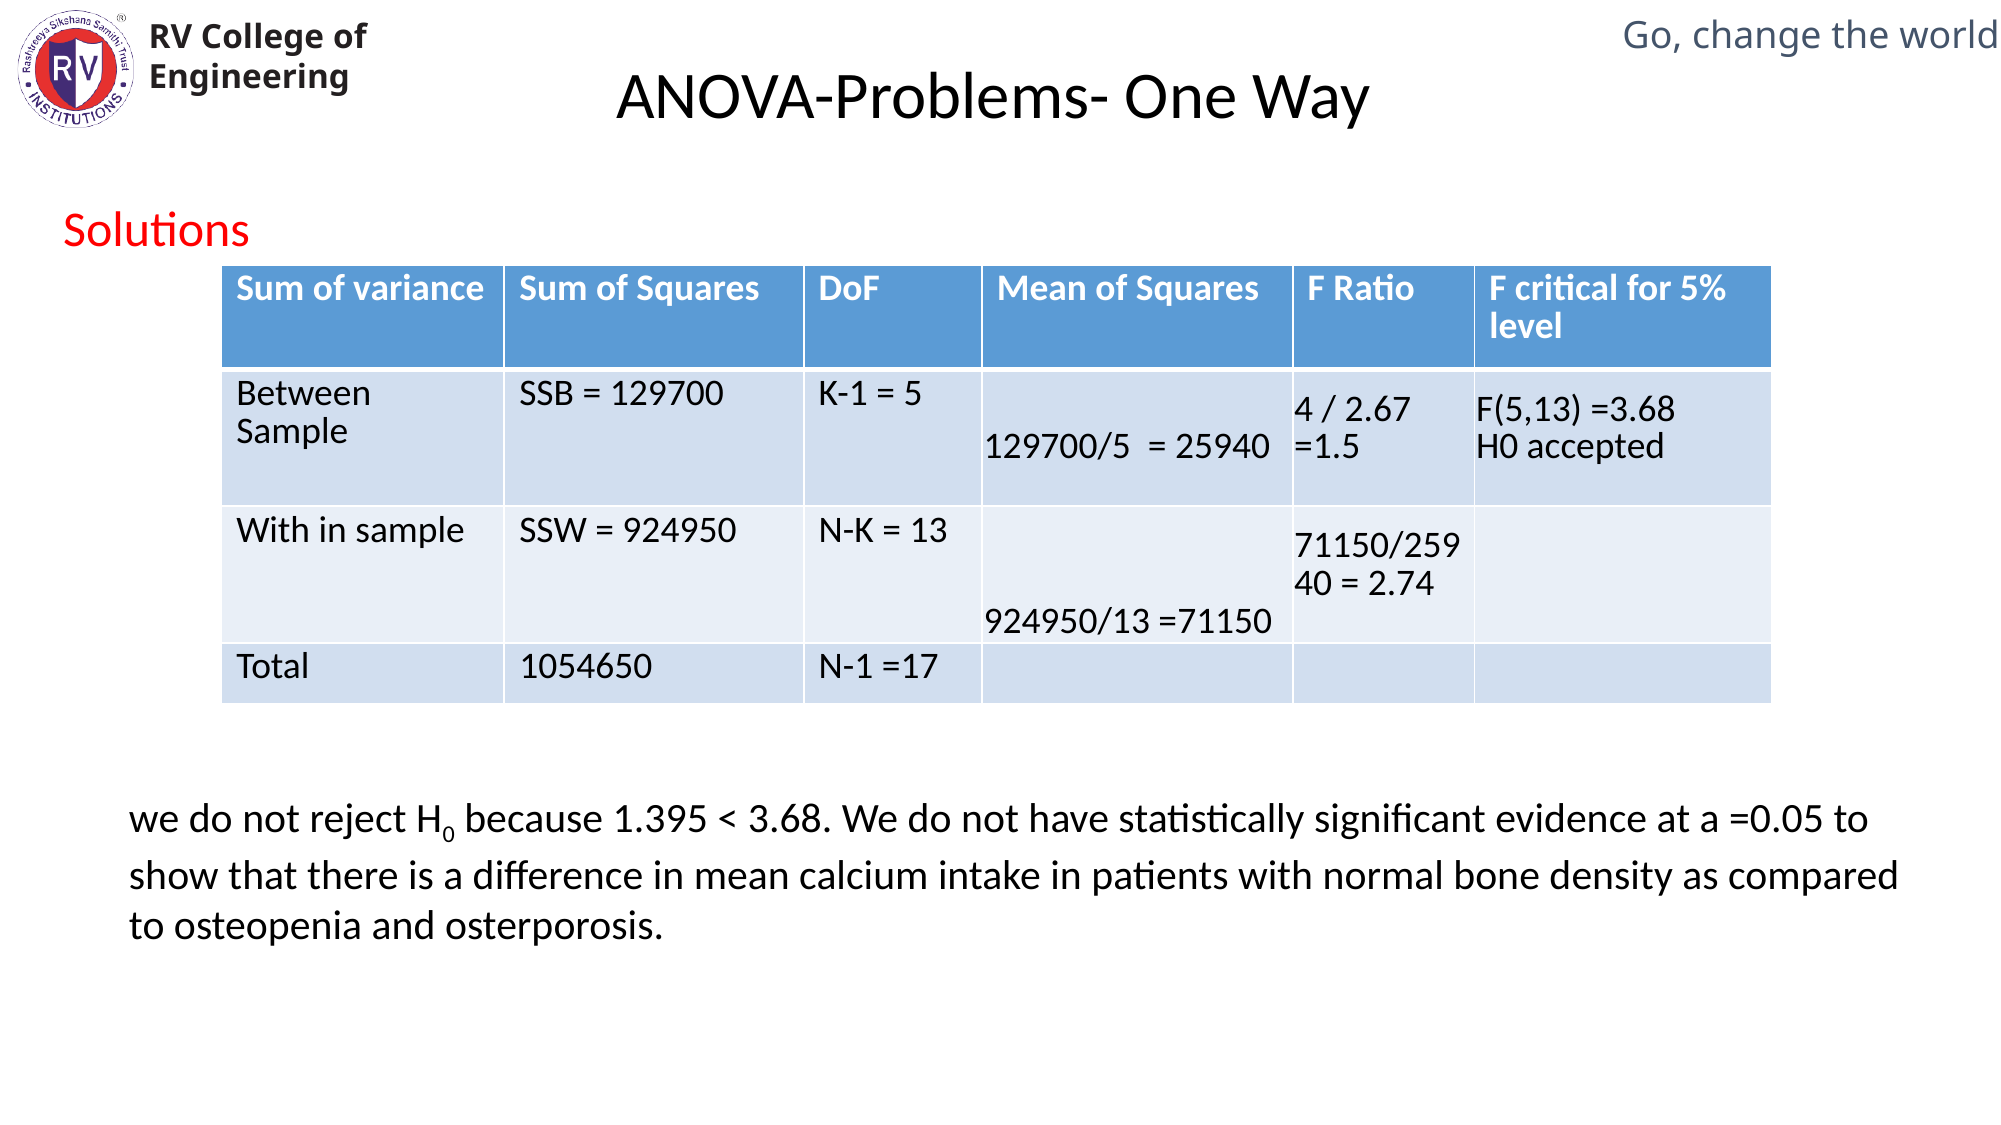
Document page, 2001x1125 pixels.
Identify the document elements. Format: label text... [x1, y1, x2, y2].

table_cell SSW = 924950 [505, 507, 803, 642]
table_cell [983, 644, 1292, 703]
table_cell [1294, 644, 1474, 703]
table_header Sum of variance [222, 266, 503, 367]
table_cell With in sample [222, 507, 503, 642]
table_cell 129700/5 = 25940 [983, 372, 1292, 505]
table_cell 1054650 [505, 644, 803, 703]
picture [17, 10, 134, 128]
table_header DoF [805, 266, 981, 367]
table_cell Between Sample [222, 372, 503, 505]
text_box Solutions [48, 188, 1945, 264]
table_cell F(5,13) =3.68 H0 accepted [1475, 372, 1771, 505]
text_box ANOVA-Problems- One Way [413, 44, 1619, 188]
table_header F critical for 5% level [1475, 266, 1771, 367]
table_header Sum of Squares [505, 266, 803, 367]
table_cell 4 / 2.67 =1.5 [1294, 372, 1474, 505]
table_cell N-1 =17 [805, 644, 981, 703]
table_cell 924950/13 =71150 [983, 507, 1292, 642]
table_header F Ratio [1294, 266, 1474, 367]
table_cell Total [222, 644, 503, 703]
table_cell N-K = 13 [805, 507, 981, 642]
table_cell [1475, 644, 1771, 703]
table_cell K-1 = 5 [805, 372, 981, 505]
table_cell [1475, 507, 1771, 642]
table_cell SSB = 129700 [505, 372, 803, 505]
table_header Mean of Squares [983, 266, 1292, 367]
text_box we do not reject H0 because 1.395 < 3.68. We do not have statistically significant evidence at a =0.05 to show that there is a difference in mean calcium intake in patients with normal bone density as compared to osteopenia and osterporosis. [114, 783, 1945, 955]
table_cell 71150/25940 = 2.74 [1294, 507, 1474, 642]
